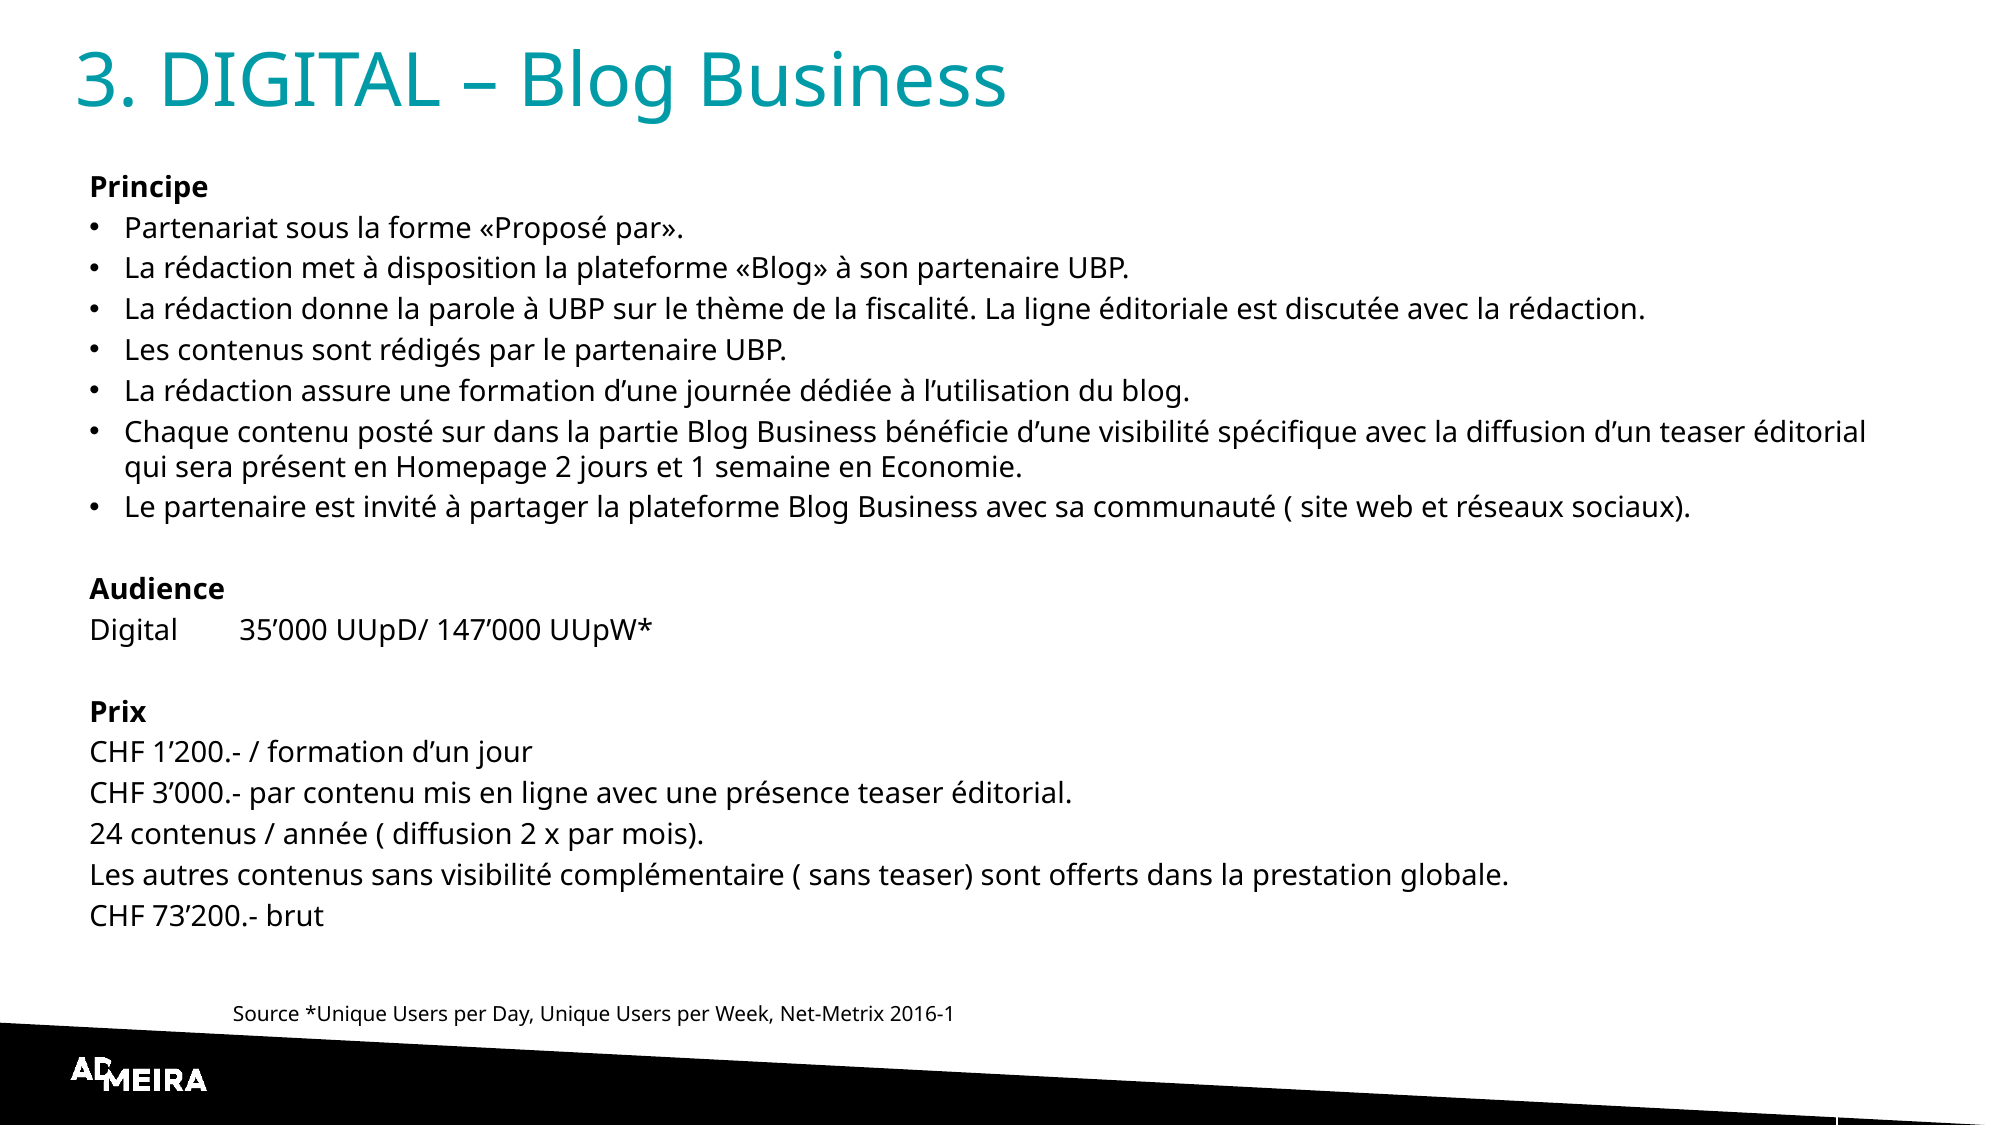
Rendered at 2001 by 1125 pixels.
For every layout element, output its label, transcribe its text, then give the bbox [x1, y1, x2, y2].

text_box Source *Unique Users per Day, Unique Users per Week, Net-Metrix 2016-1 [218, 993, 971, 1034]
text_box Principe Partenariat sous la forme «Proposé par». La rédaction met à disposition la plateforme «Blog» à son partenaire UBP. La rédaction donne la parole à UBP sur le thème de la fiscalité. La ligne éditoriale est discutée avec la rédaction. Les contenus sont rédigés par le partenaire UBP. La rédaction assure une formation d’une journée dédiée à l’utilisation du blog. Chaque contenu posté sur dans la partie Blog Business bénéficie d’une visibilité spécifique avec la diffusion d’un teaser éditorial qui sera présent en Homepage 2 jours et 1 semaine en Economie. Le partenaire est invité à partager la plateforme Blog Business avec sa communauté ( site web et réseaux sociaux). Audience Digital 35’000 UUpD/ 147’000 UUpW* Prix CHF 1’200.- / formation d’un jour CHF 3’000.- par contenu mis en ligne avec une présence teaser éditorial. 24 contenus / année ( diffusion 2 x par mois). Les autres contenus sans visibilité complémentaire ( sans teaser) sont offerts dans la prestation globale. CHF 73’200.- brut [74, 160, 1925, 1125]
title 3. DIGITAL – Blog Business [57, 23, 1927, 146]
picture [70, 1057, 74, 1091]
